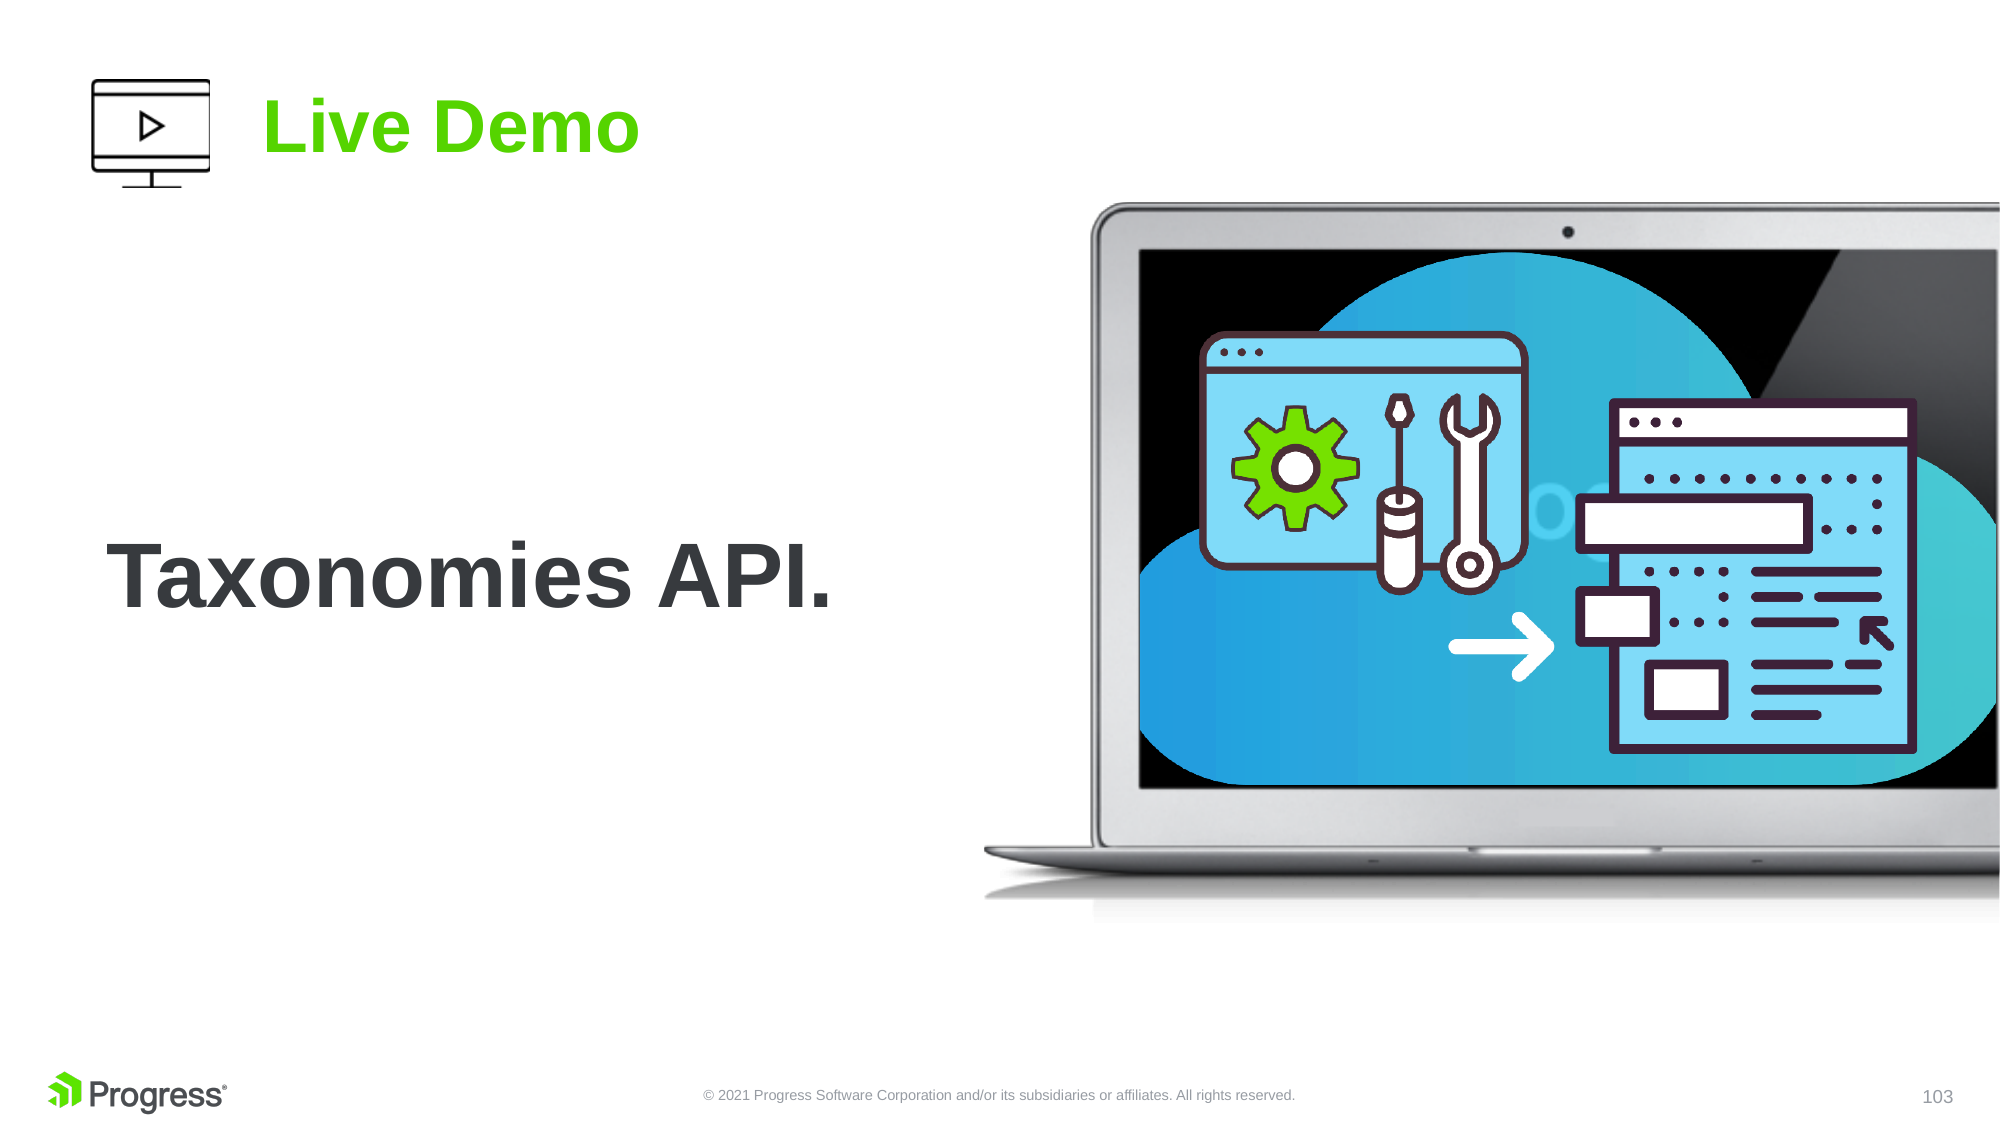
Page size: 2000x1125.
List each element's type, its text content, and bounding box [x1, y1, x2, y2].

picture [91, 79, 211, 189]
picture [983, 202, 2000, 923]
title Live Demo [247, 80, 1888, 303]
list Taxonomies API. [91, 508, 1045, 617]
